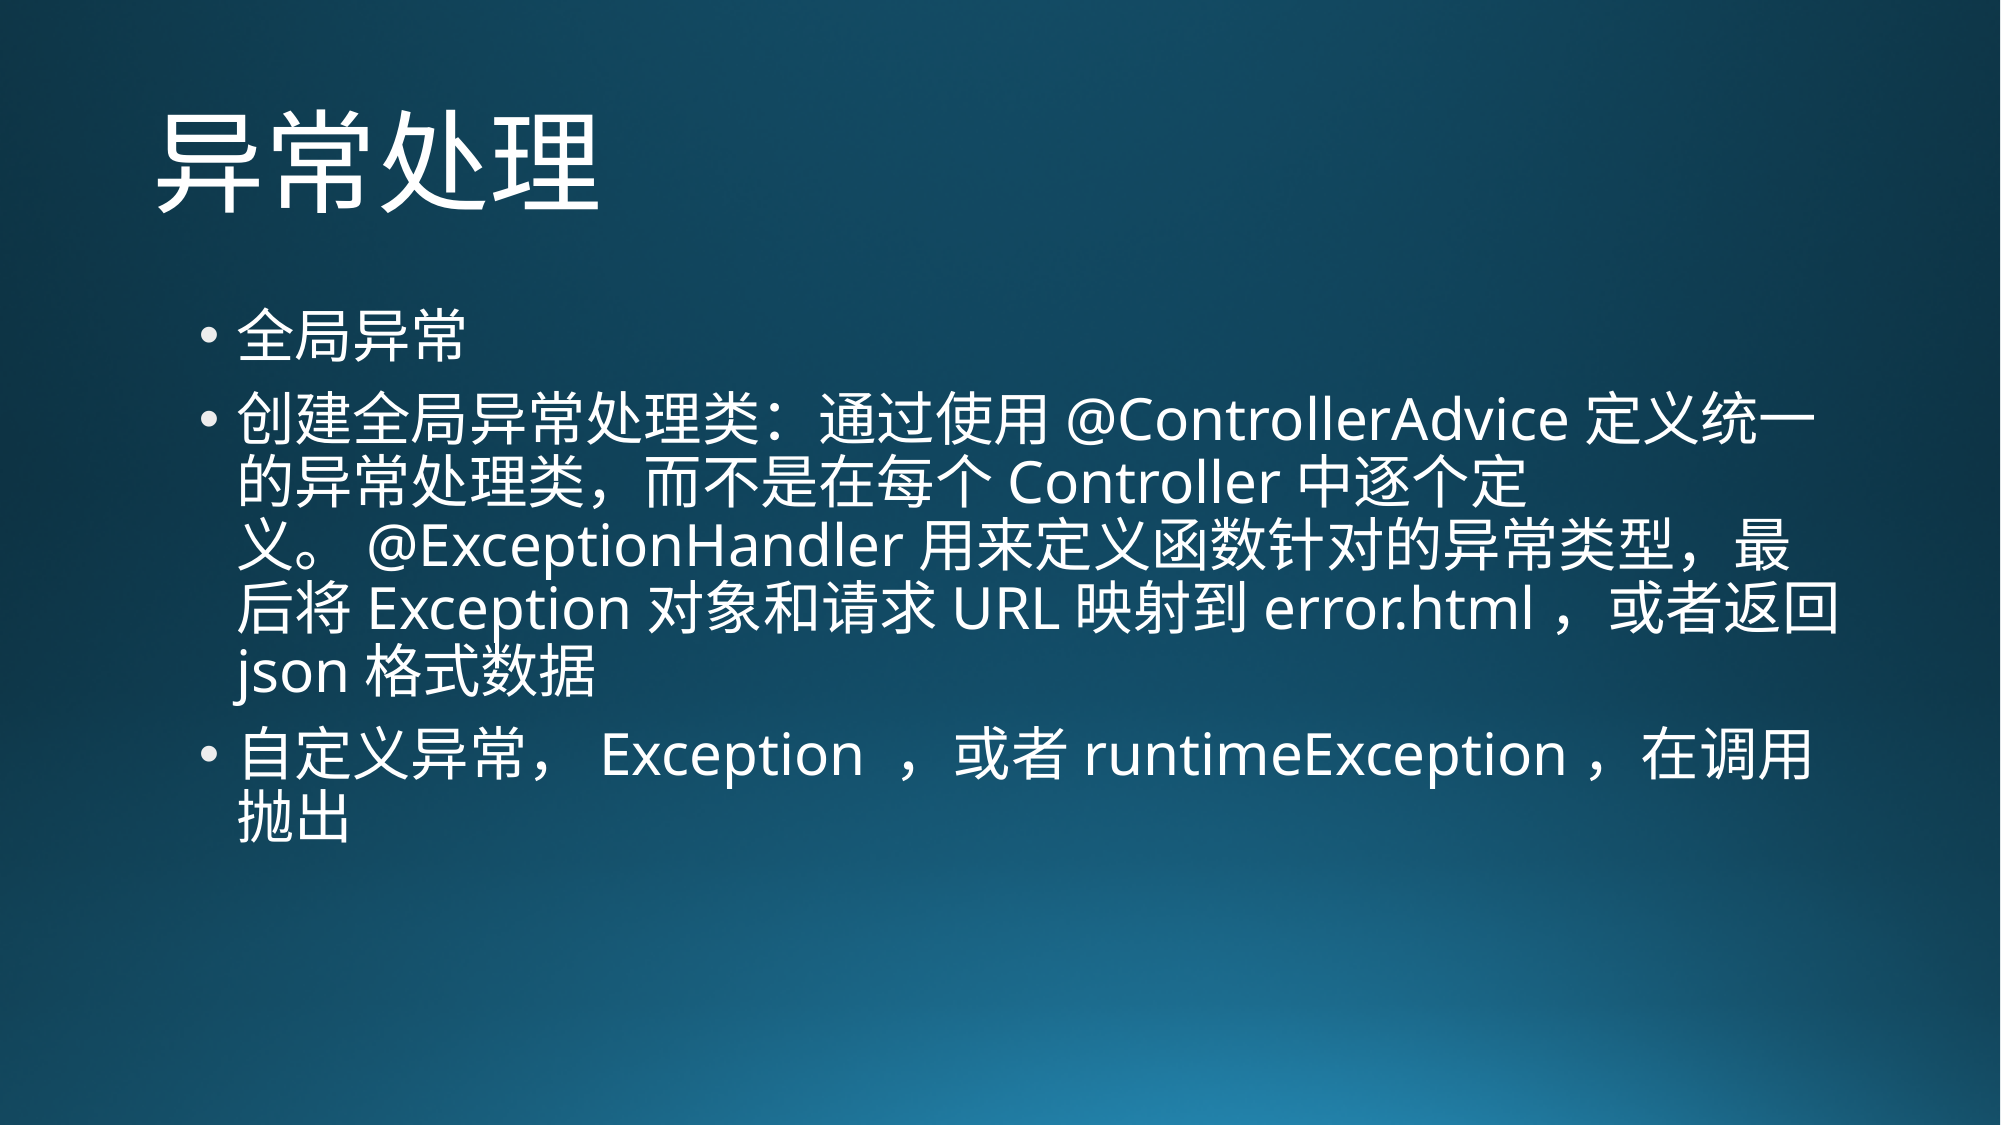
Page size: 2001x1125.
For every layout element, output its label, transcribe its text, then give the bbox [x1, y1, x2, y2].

list 全局异常 创建全局异常处理类：通过使用@ControllerAdvice定义统一的异常处理类，而不是在每个Controller中逐个定义。@ExceptionHandler用来定义函数针对的异常类型，最后将Exception对象和请求URL映射到error.html，或者返回json格式数据 自定义异常，Exception ，或者runtimeException，在调用抛出 [183, 299, 1863, 1014]
title 异常处理 [137, 59, 1863, 278]
picture [0, 0, 2001, 1125]
